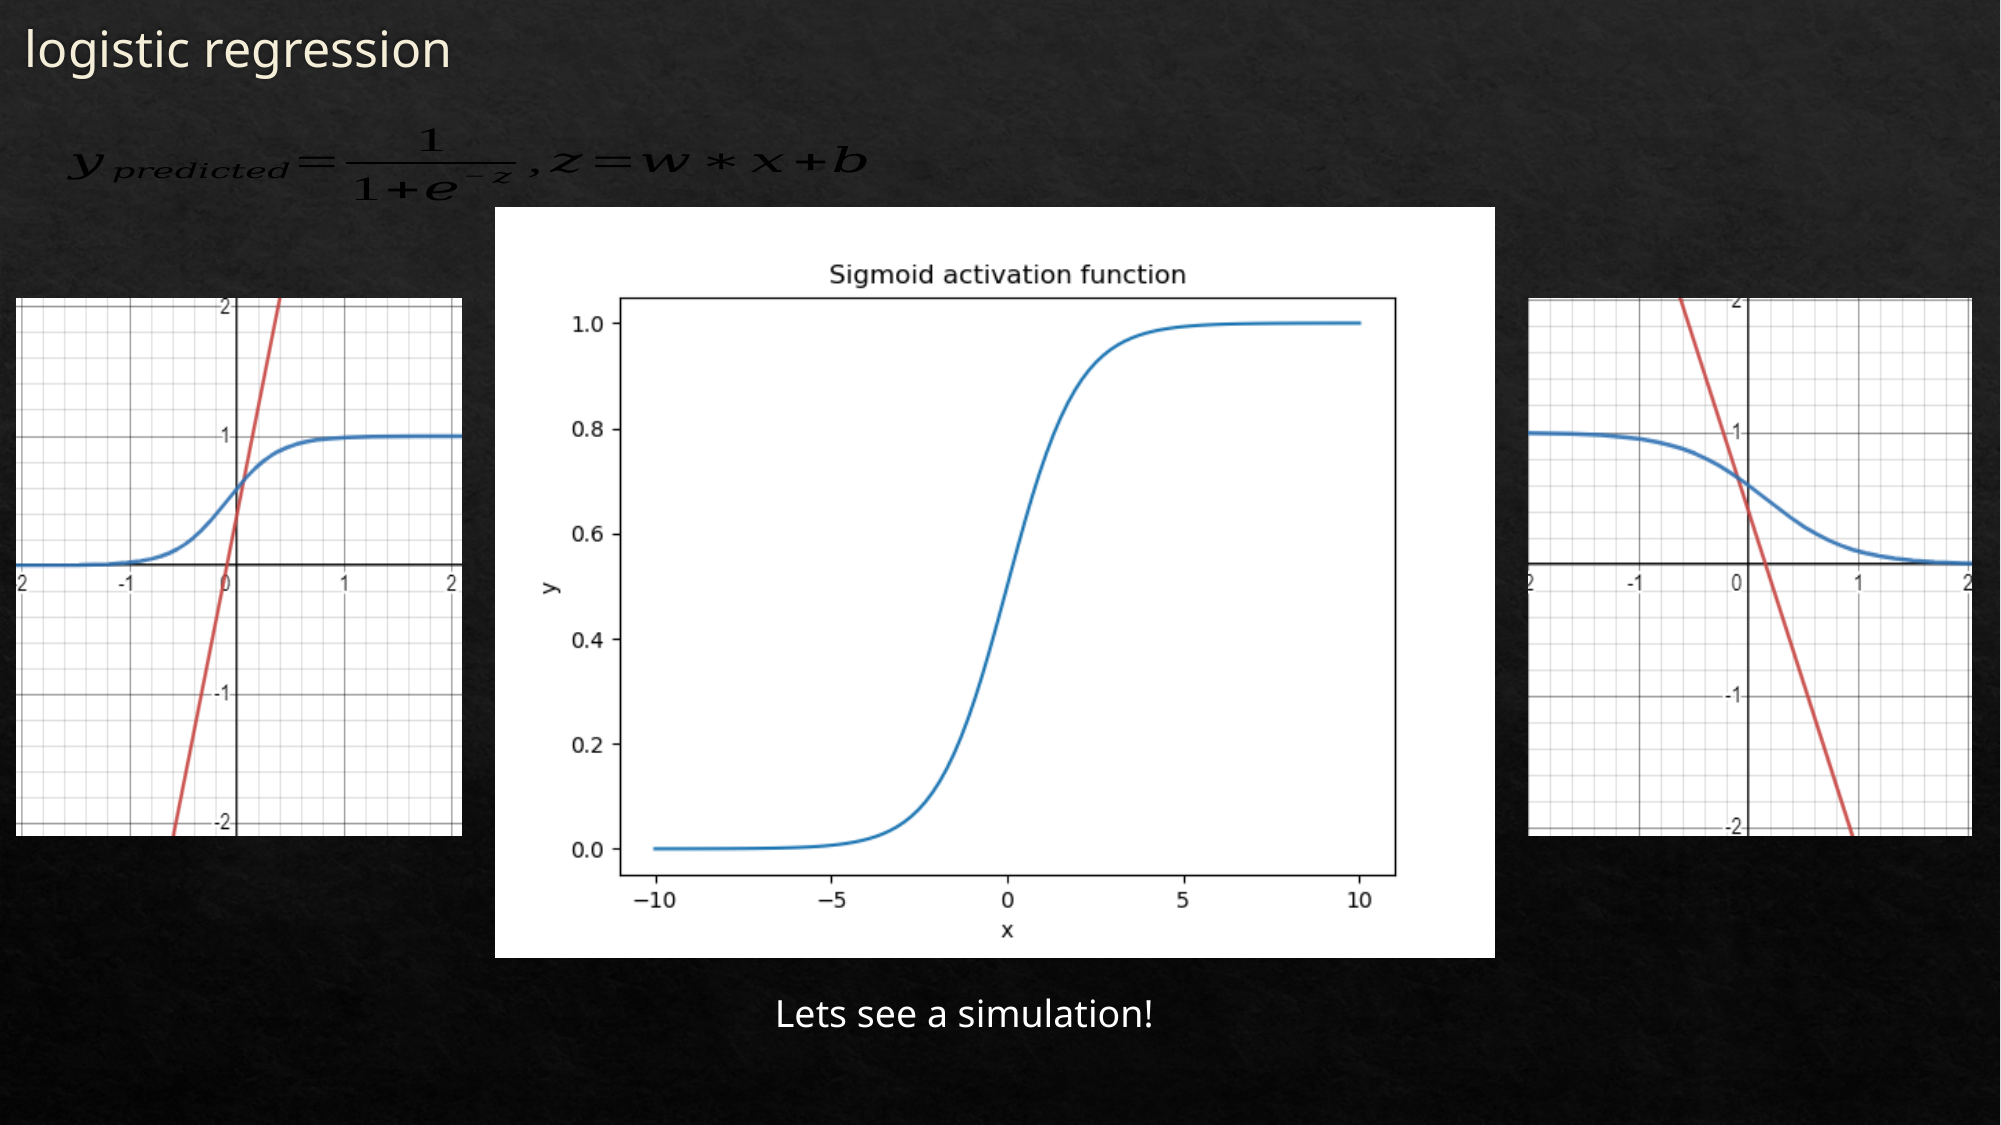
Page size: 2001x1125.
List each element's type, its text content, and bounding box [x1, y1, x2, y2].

title logistic regression [0, 12, 479, 91]
text_box Lets see a simulation! [760, 982, 1169, 1043]
picture [1528, 298, 1972, 837]
picture [15, 298, 462, 837]
picture [494, 206, 1496, 958]
